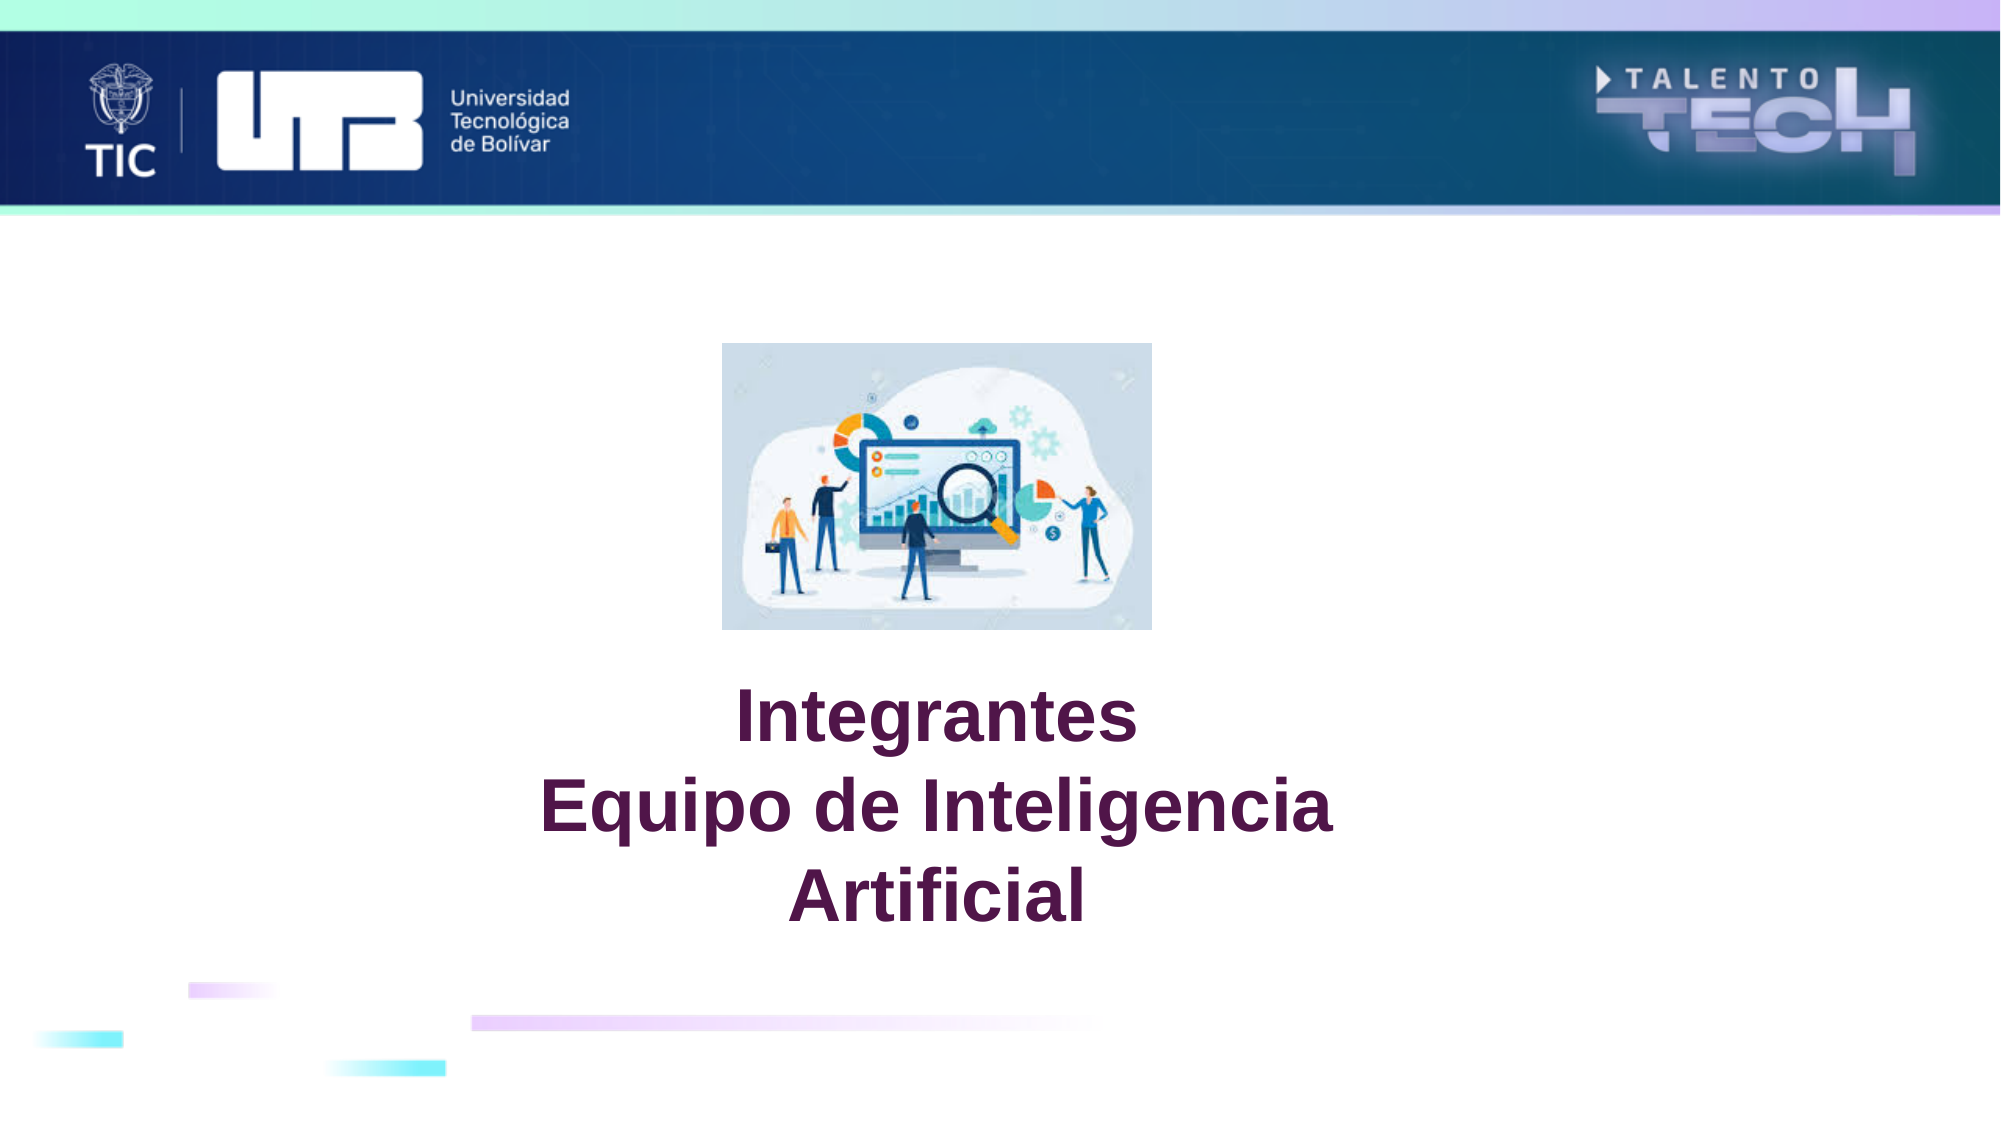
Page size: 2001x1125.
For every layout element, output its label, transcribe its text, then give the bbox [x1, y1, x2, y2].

picture [0, 0, 2001, 1125]
text_box Integrantes Equipo de Inteligencia Artificial [386, 659, 1488, 857]
